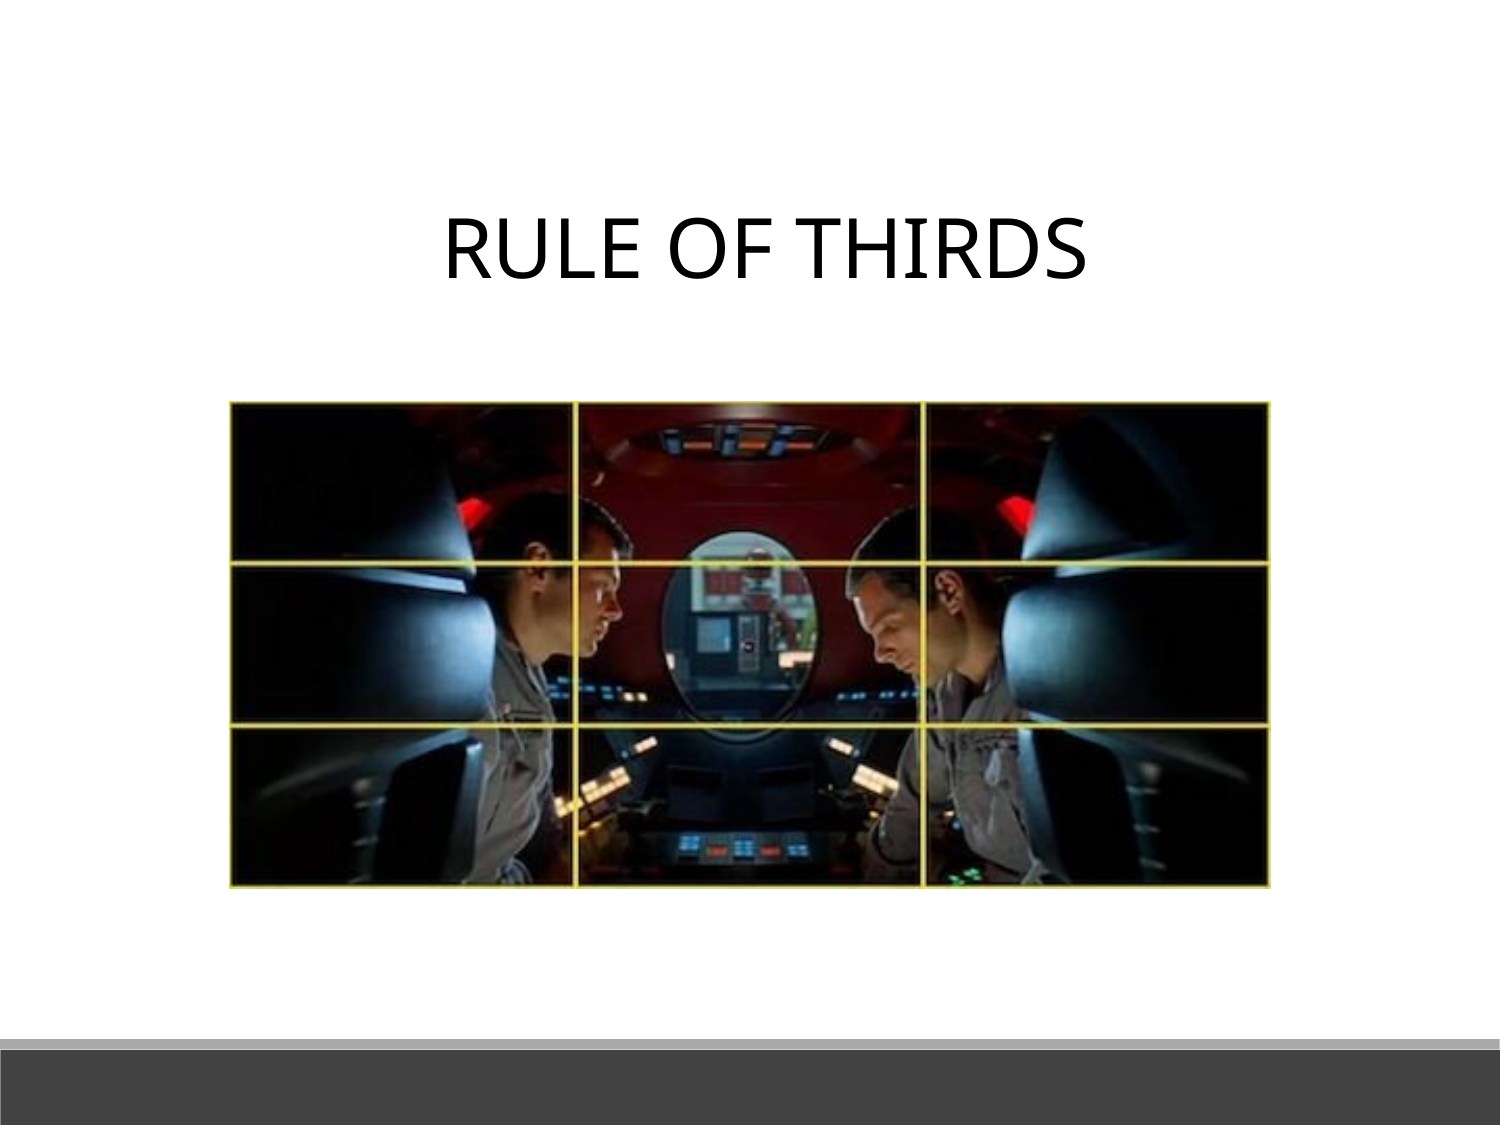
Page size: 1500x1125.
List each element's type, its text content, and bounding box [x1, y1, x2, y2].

text_box RULE OF THIRDS [390, 188, 1141, 303]
picture [228, 400, 1272, 890]
